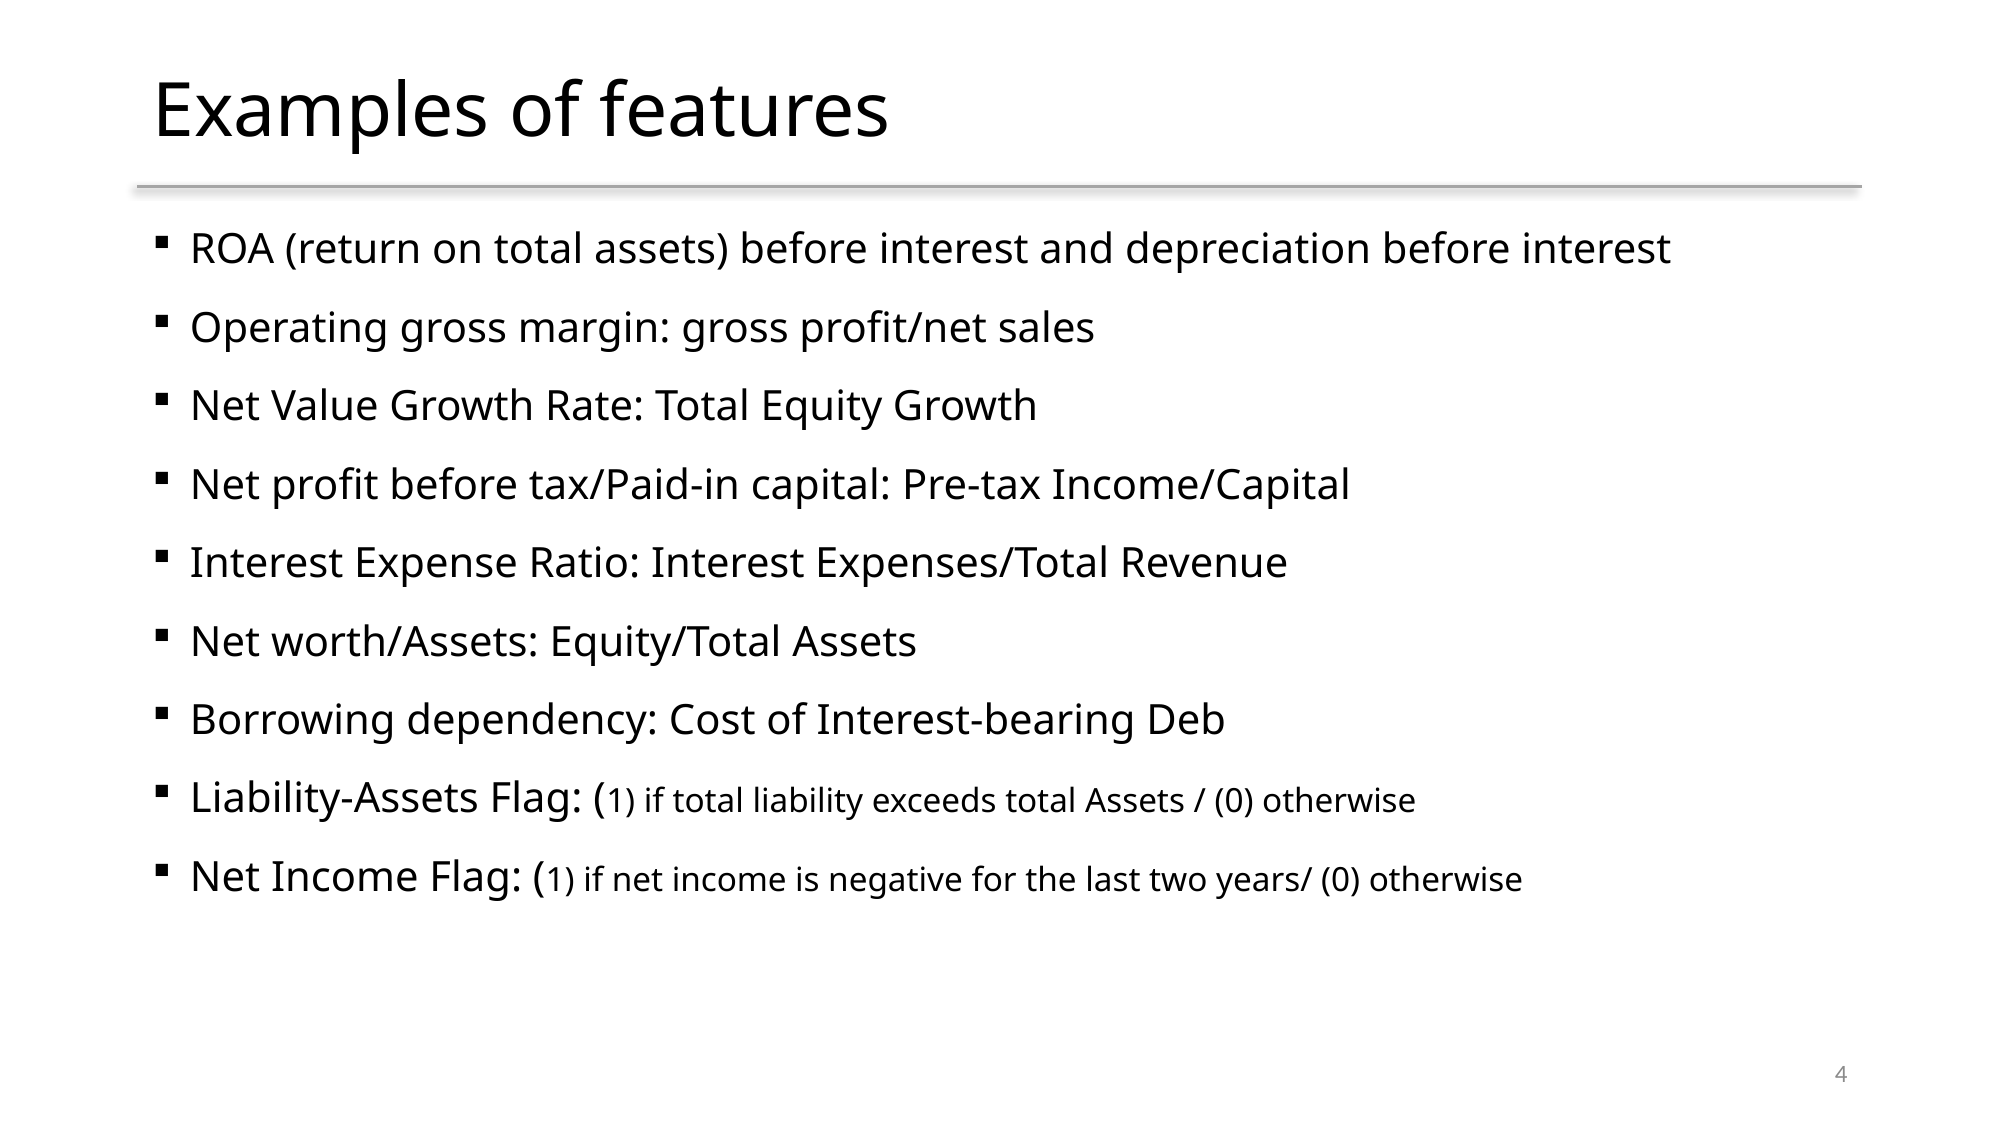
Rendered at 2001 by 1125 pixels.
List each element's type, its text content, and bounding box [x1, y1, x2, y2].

title Examples of features [137, 3, 1863, 220]
list ROA (return on total assets) before interest and depreciation before interest Operating gross margin: gross profit/net sales Net Value Growth Rate: Total Equity Growth Net profit before tax/Paid-in capital: Pre-tax Income/Capital Interest Expense Ratio: Interest Expenses/Total Revenue Net worth/Assets: Equity/Total Assets Borrowing dependency: Cost of Interest-bearing Deb Liability-Assets Flag: (1) if total liability exceeds total Assets / (0) otherwise Net Income Flag: (1) if net income is negative for the last two years/ (0) otherwise [137, 220, 1863, 1014]
slide_number 4 [1412, 1042, 1863, 1103]
